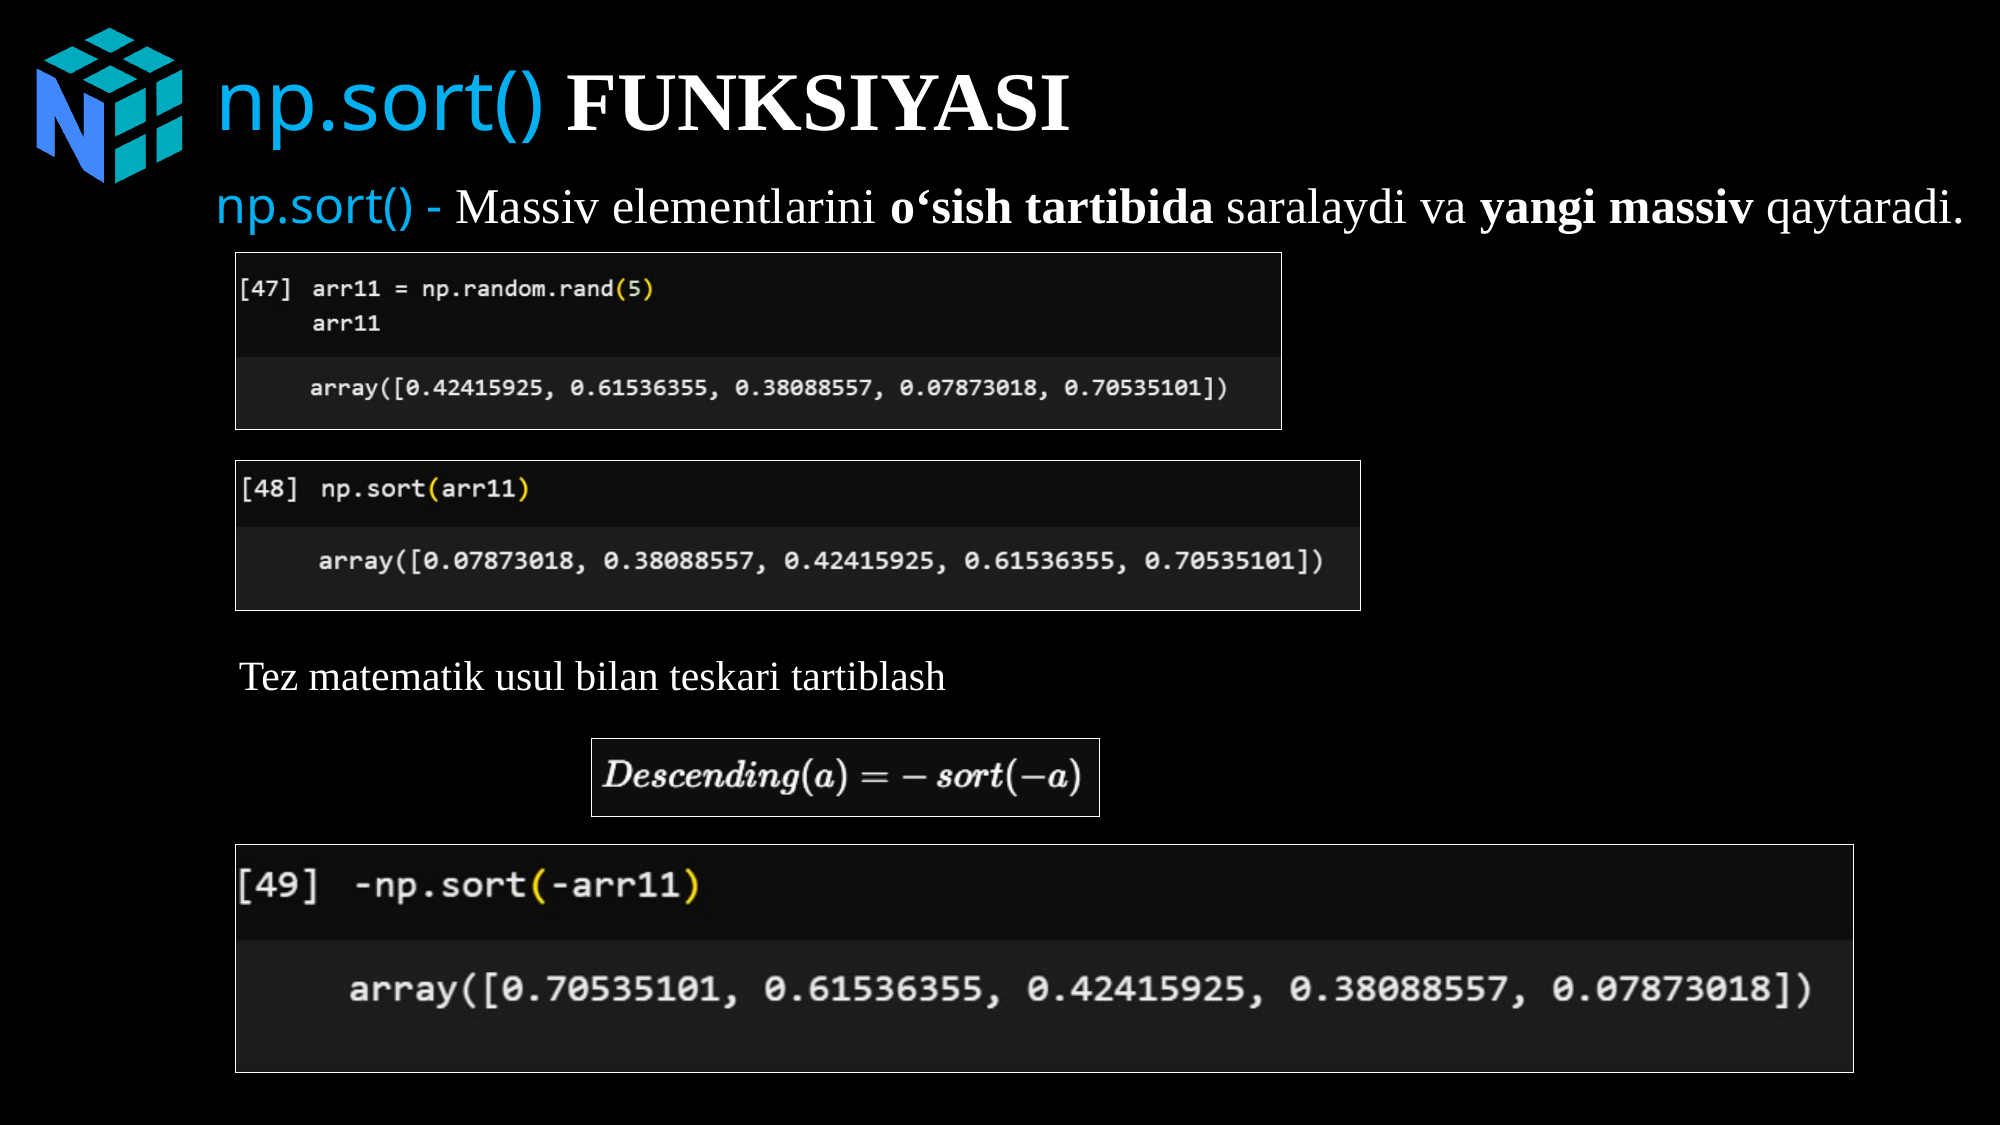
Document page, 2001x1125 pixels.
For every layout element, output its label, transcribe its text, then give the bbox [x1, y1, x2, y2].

picture [235, 460, 1361, 611]
text_box np.sort() - Massiv elementlarini o‘sish tartibida saralaydi va yangi massiv qaytaradi. [200, 166, 1998, 242]
picture [235, 252, 1282, 430]
picture [17, 12, 201, 196]
picture [235, 844, 1854, 1073]
text_box np.sort() FUNKSIYASI [201, 39, 1785, 155]
picture [591, 738, 1100, 817]
text_box Tez matematik usul bilan teskari tartiblash [223, 641, 1225, 707]
